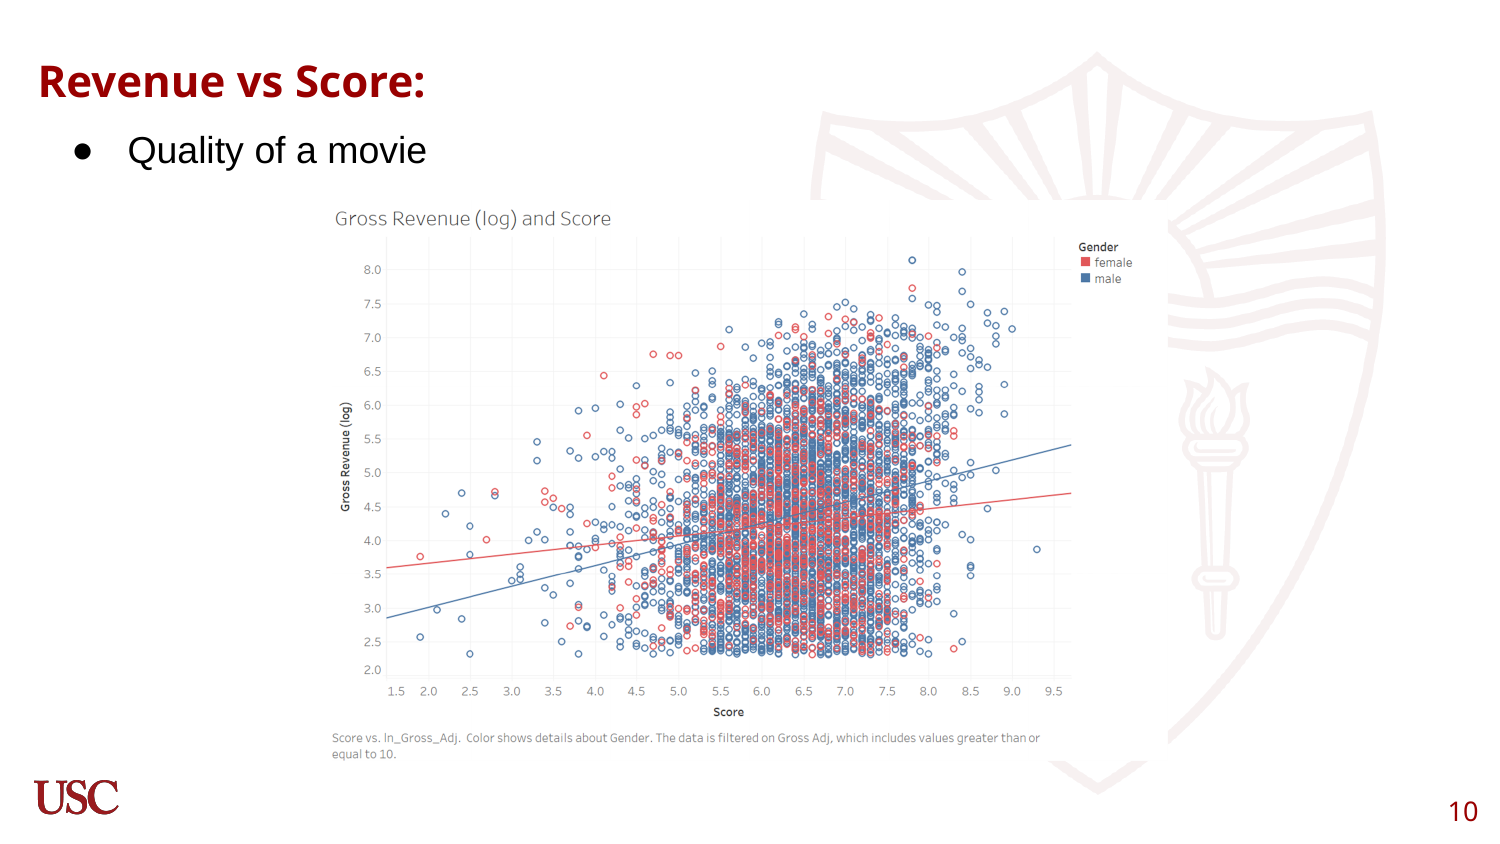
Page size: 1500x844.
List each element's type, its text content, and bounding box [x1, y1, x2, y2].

picture [331, 200, 1169, 762]
text_box Quality of a movie [37, 111, 707, 187]
slide_number ‹#› [1403, 779, 1494, 844]
list Revenue vs Score: [26, 53, 645, 148]
picture [15, 759, 137, 836]
